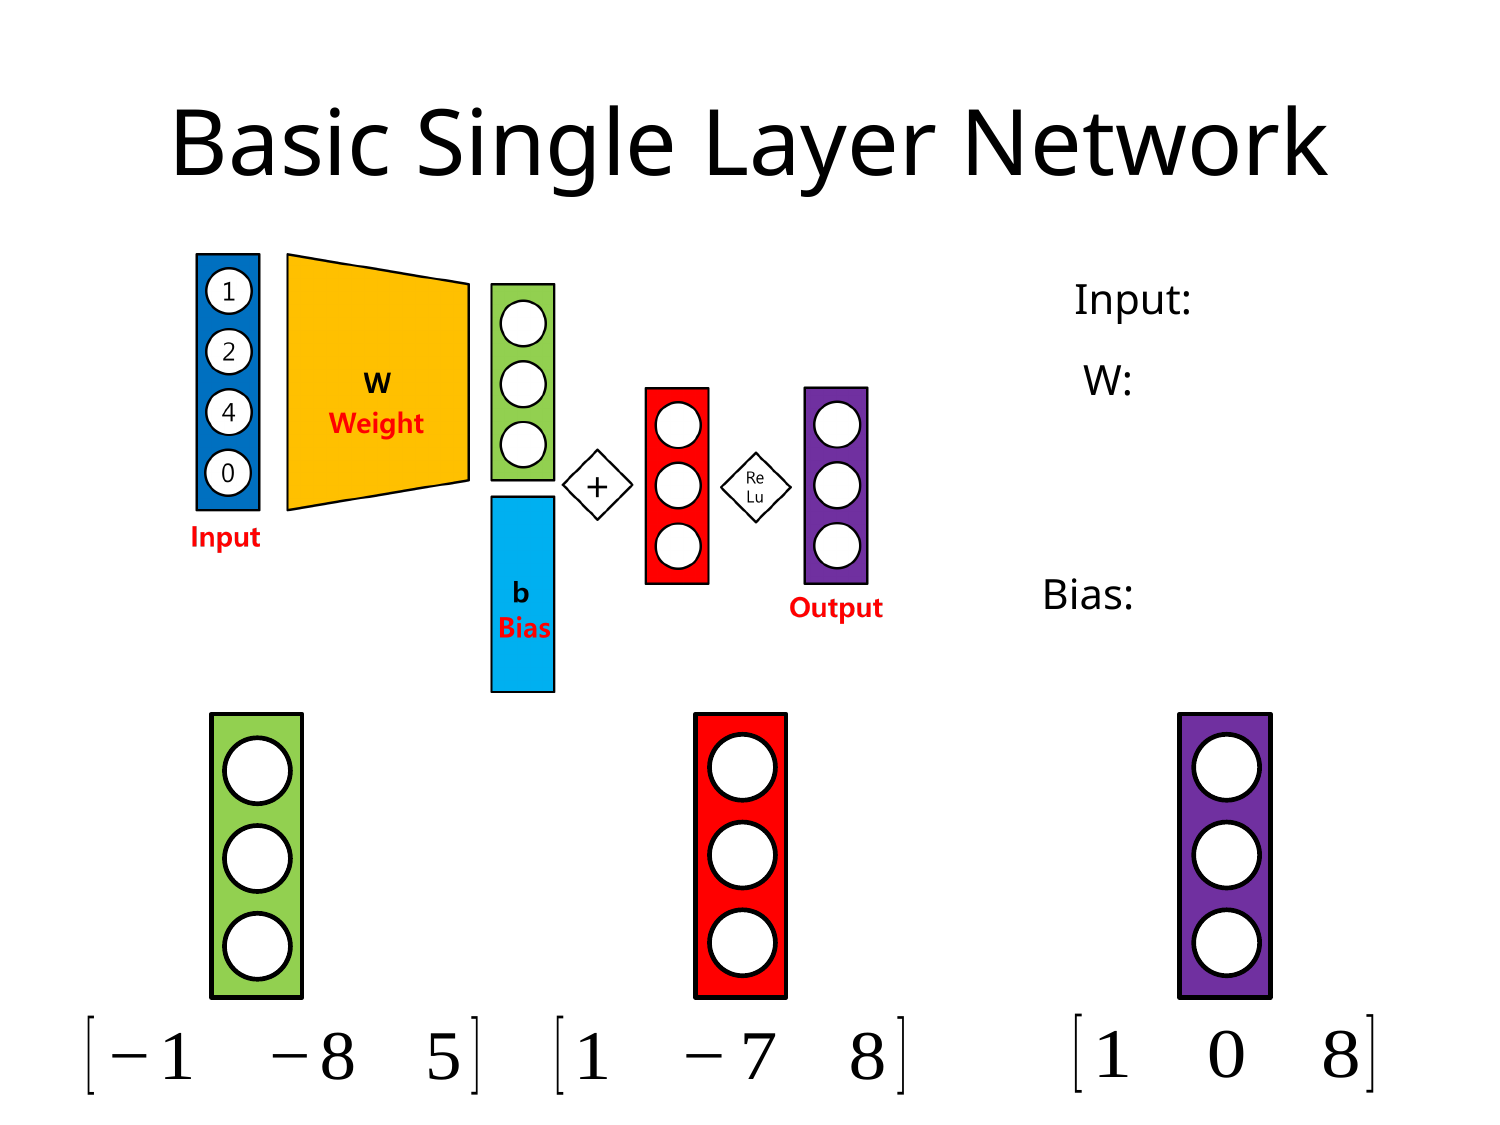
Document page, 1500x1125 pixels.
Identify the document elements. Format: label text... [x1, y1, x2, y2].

title Basic Single Layer Network [75, 45, 1425, 233]
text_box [695, 713, 787, 998]
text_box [211, 713, 303, 998]
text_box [1179, 713, 1271, 998]
picture [173, 253, 900, 693]
